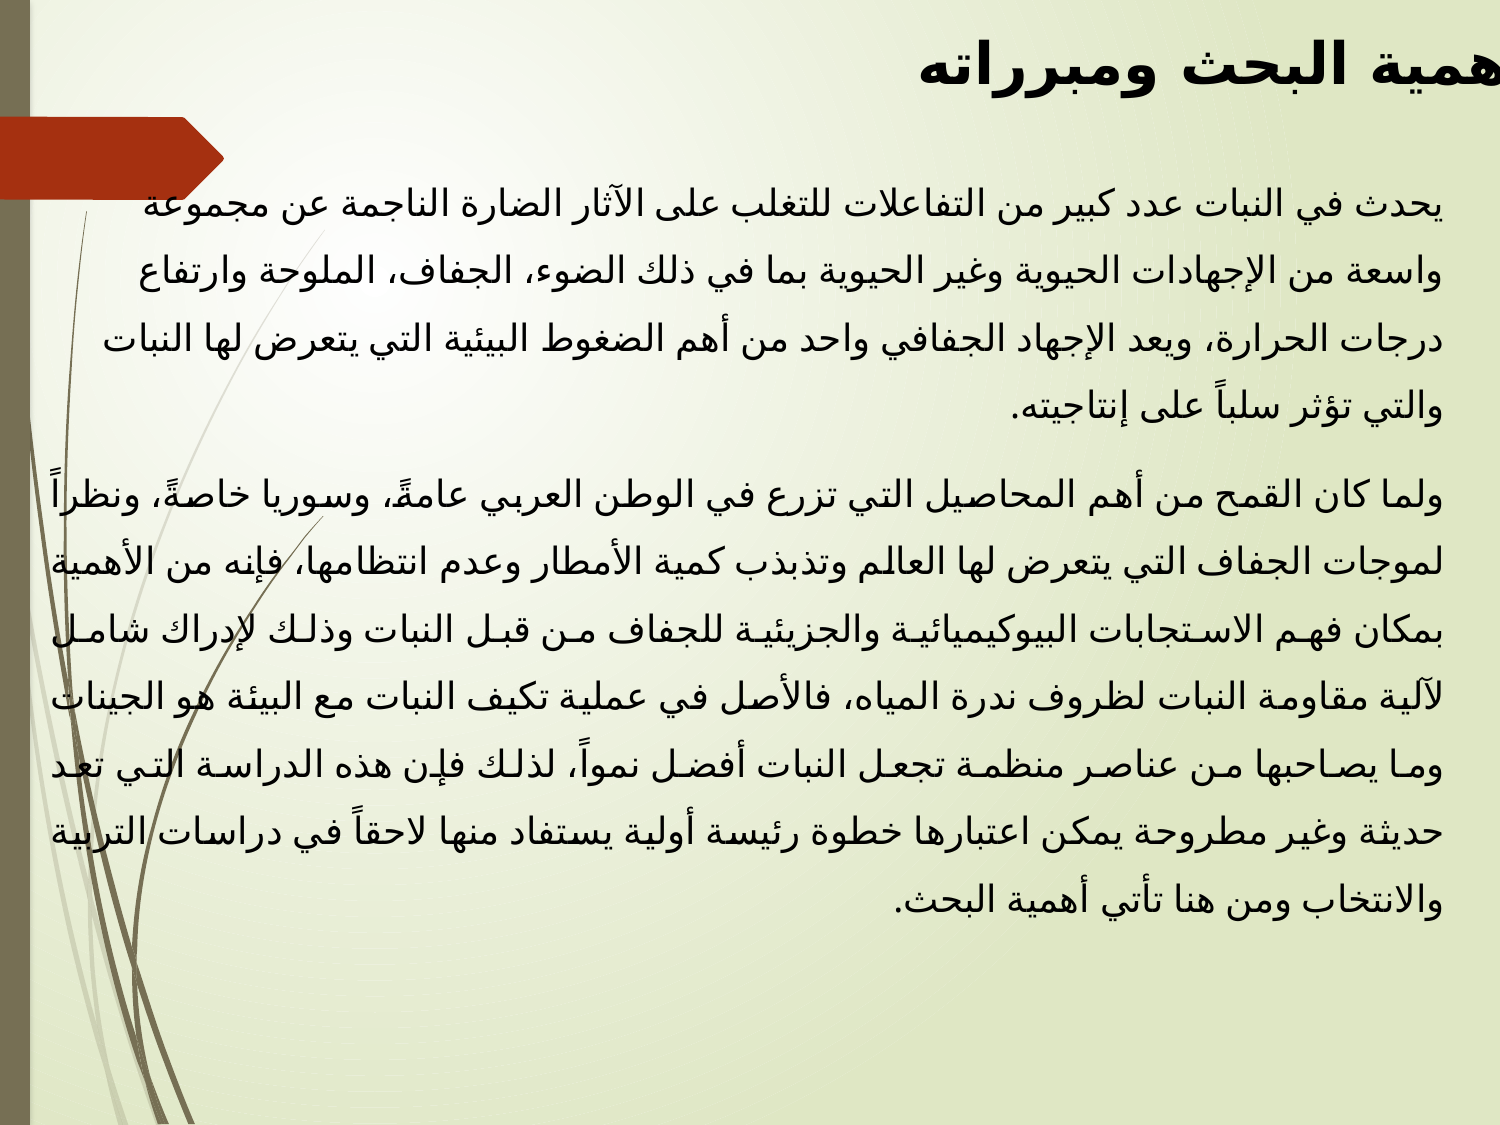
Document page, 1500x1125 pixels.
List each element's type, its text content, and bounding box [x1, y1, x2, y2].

text_box أهمية البحث ومبرراته: [902, 18, 1500, 104]
text_box يحدث في النبات عدد كبير من التفاعلات للتغلب على الآثار الضارة الناجمة عن مجموعة واسعة من الإجهادات الحيوية وغير الحيوية بما في ذلك الضوء، الجفاف، الملوحة وارتفاع درجات الحرارة، ويعد الإجهاد الجفافي واحد من أهم الضغوط البيئية التي يتعرض لها النبات والتي تؤثر سلباً على إنتاجيته. ولما كان القمح من أهم المحاصيل التي تزرع في الوطن العربي عامةً، وسوريا خاصةً، ونظراً لموجات الجفاف التي يتعرض لها العالم وتذبذب كمية الأمطار وعدم انتظامها، فإنه من الأهمية بمكان فهم الاستجابات البيوكيميائية والجزيئية للجفاف من قبل النبات وذلك لإدراك شامل لآلية مقاومة النبات لظروف ندرة المياه، فالأصل في عملية تكيف النبات مع البيئة هو الجينات وما يصاحبها من عناصر منظمة تجعل النبات أفضل نمواً، لذلك فإن هذه الدراسة التي تعد حديثة وغير مطروحة يمكن اعتبارها خطوة رئيسة أولية يستفاد منها لاحقاً في دراسات التربية والانتخاب ومن هنا تأتي أهمية البحث. [35, 148, 1460, 928]
